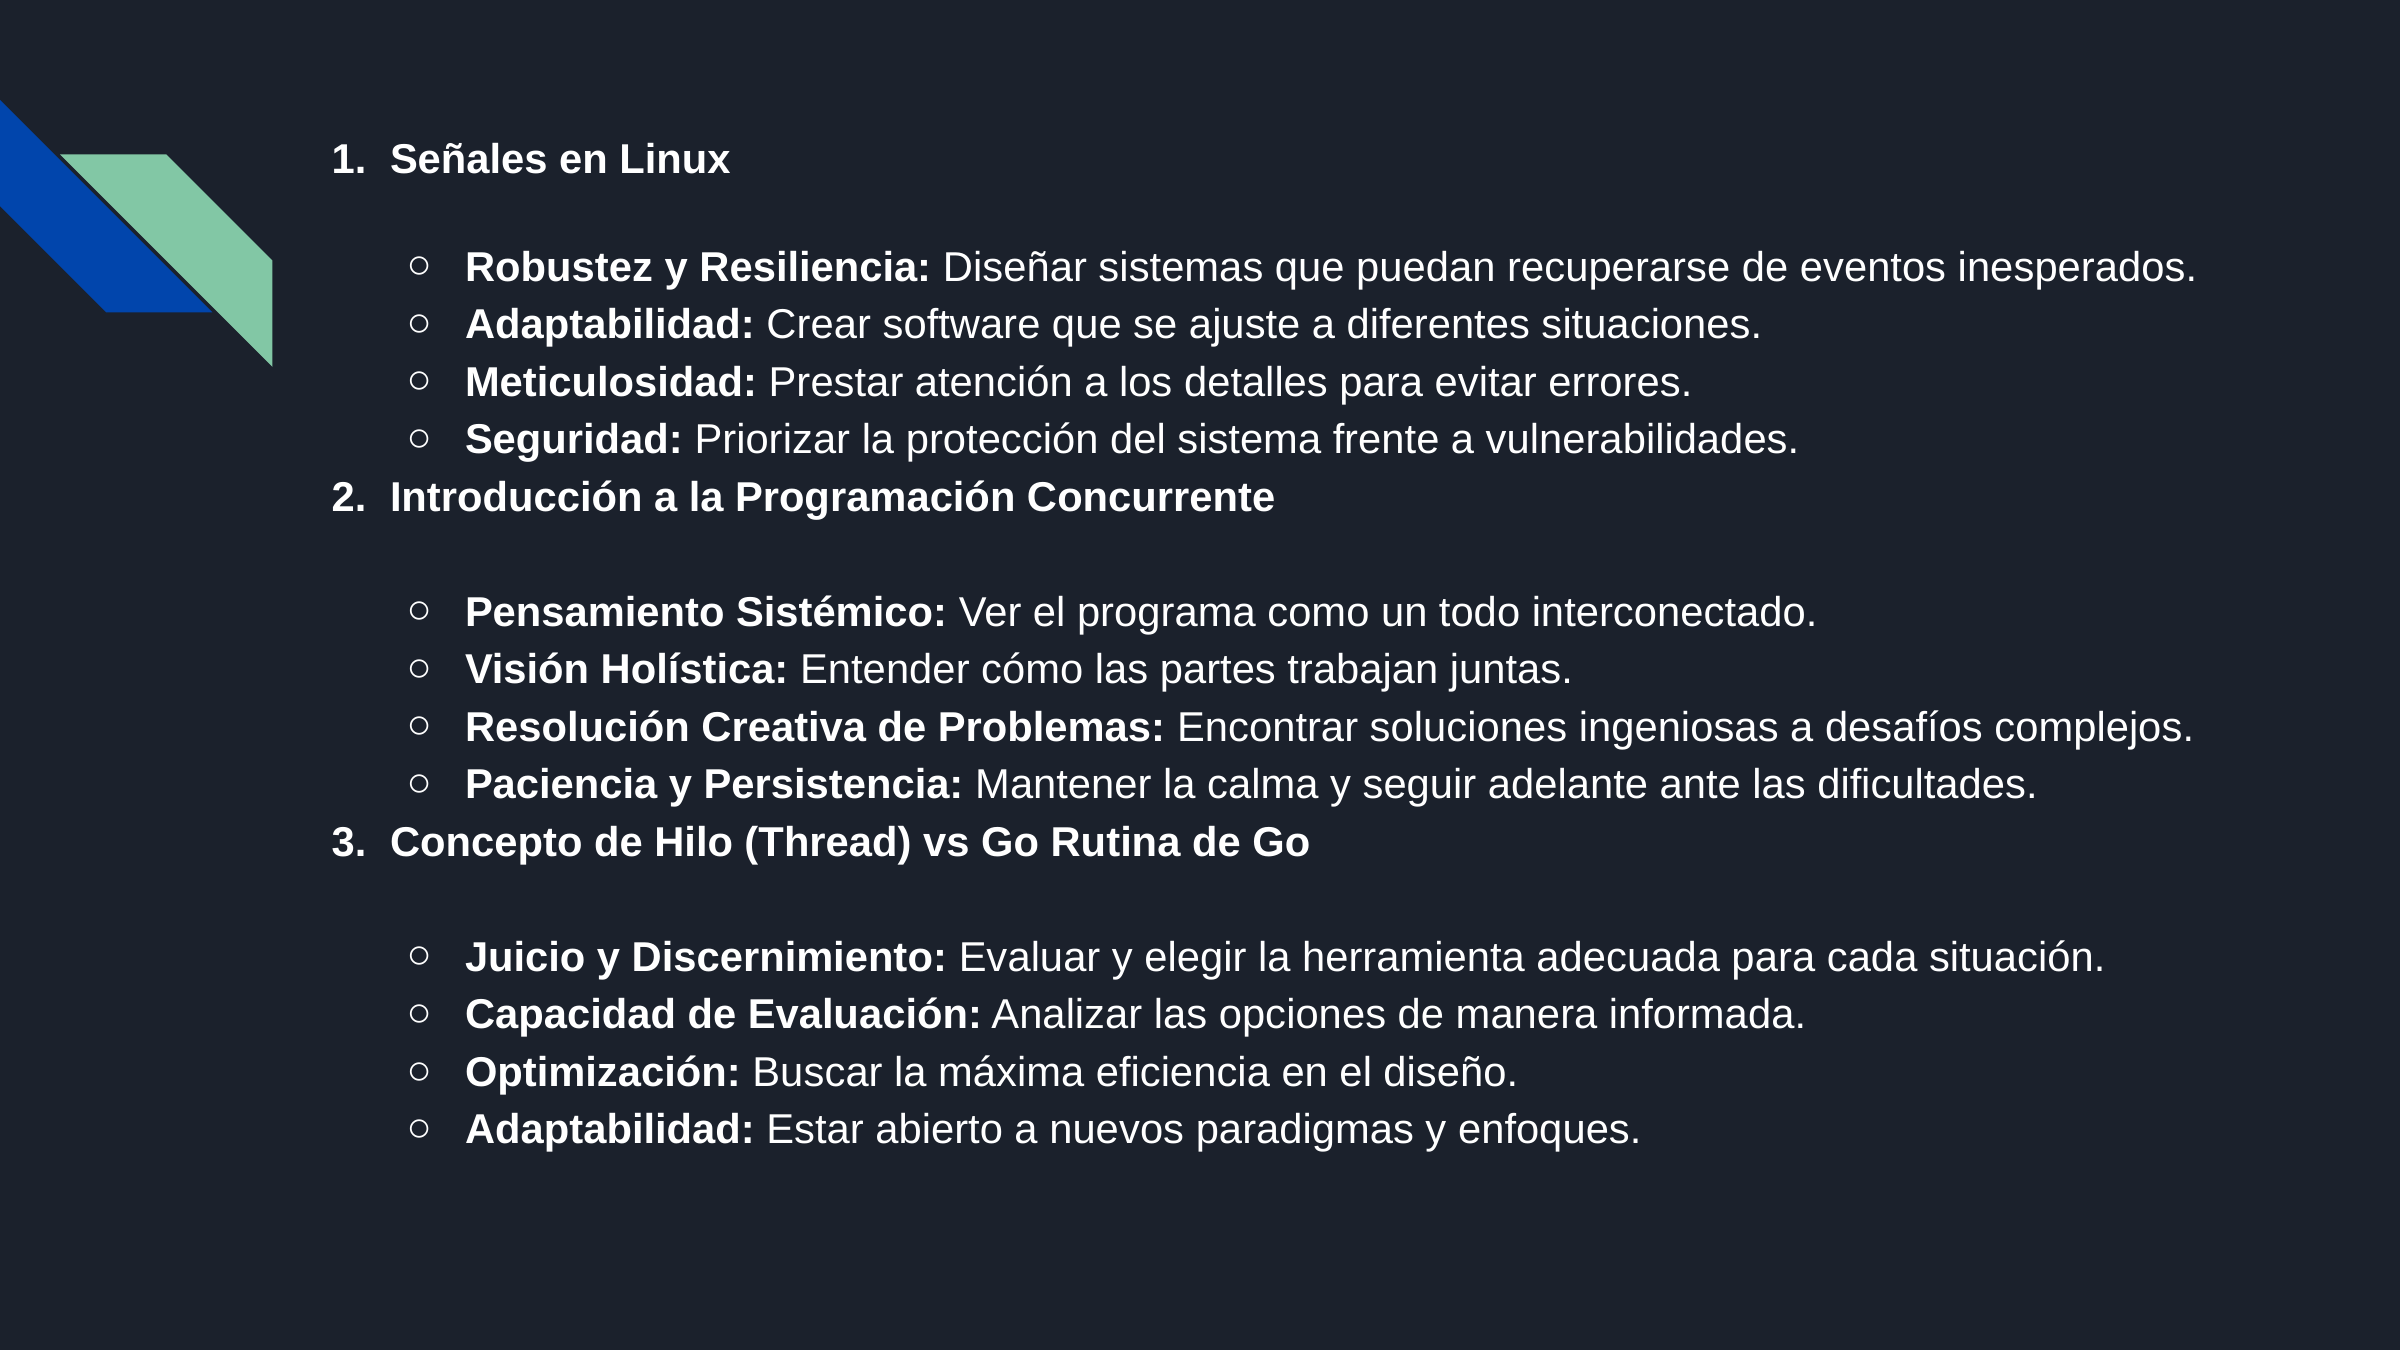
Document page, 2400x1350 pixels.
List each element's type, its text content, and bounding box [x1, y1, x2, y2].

list Señales en Linux Robustez y Resiliencia: Diseñar sistemas que puedan recuperarse de eventos inesperados. Adaptabilidad: Crear software que se ajuste a diferentes situaciones. Meticulosidad: Prestar atención a los detalles para evitar errores. Seguridad: Priorizar la protección del sistema frente a vulnerabilidades. Introducción a la Programación Concurrente Pensamiento Sistémico: Ver el programa como un todo interconectado. Visión Holística: Entender cómo las partes trabajan juntas. Resolución Creativa de Problemas: Encontrar soluciones ingeniosas a desafíos complejos. Paciencia y Persistencia: Mantener la calma y seguir adelante ante las dificultades. Concepto de Hilo (Thread) vs Go Rutina de Go Juicio y Discernimiento: Evaluar y elegir la herramienta adecuada para cada situación. Capacidad de Evaluación: Analizar las opciones de manera informada. Optimización: Buscar la máxima eficiencia en el diseño. Adaptabilidad: Estar abierto a nuevos paradigmas y enfoques. [291, 100, 2283, 1315]
